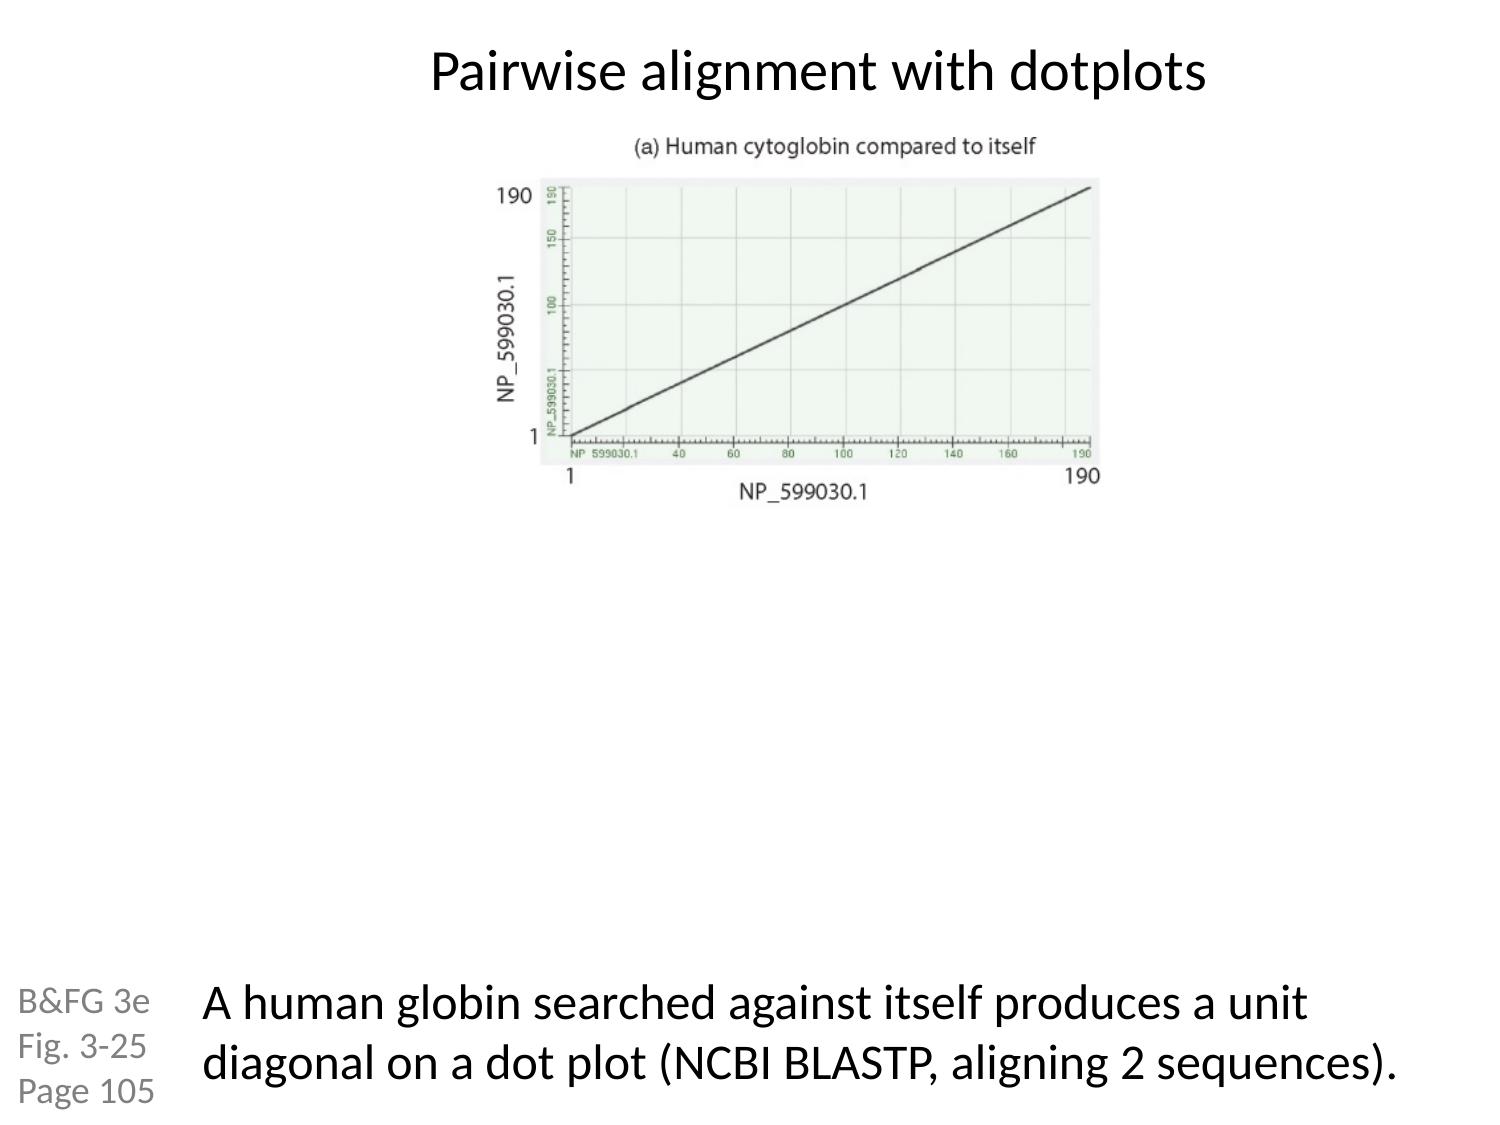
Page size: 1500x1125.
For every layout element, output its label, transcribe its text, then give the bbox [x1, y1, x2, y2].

text_box A human globin searched against itself produces a unit diagonal on a dot plot (NCBI BLASTP, aligning 2 sequences). [187, 962, 1475, 1098]
picture [199, 137, 1484, 525]
text_box Pairwise alignment with dotplots [350, 24, 1288, 110]
text_box B&FG 3e Fig. 3-25 Page 105 [2, 968, 171, 1119]
